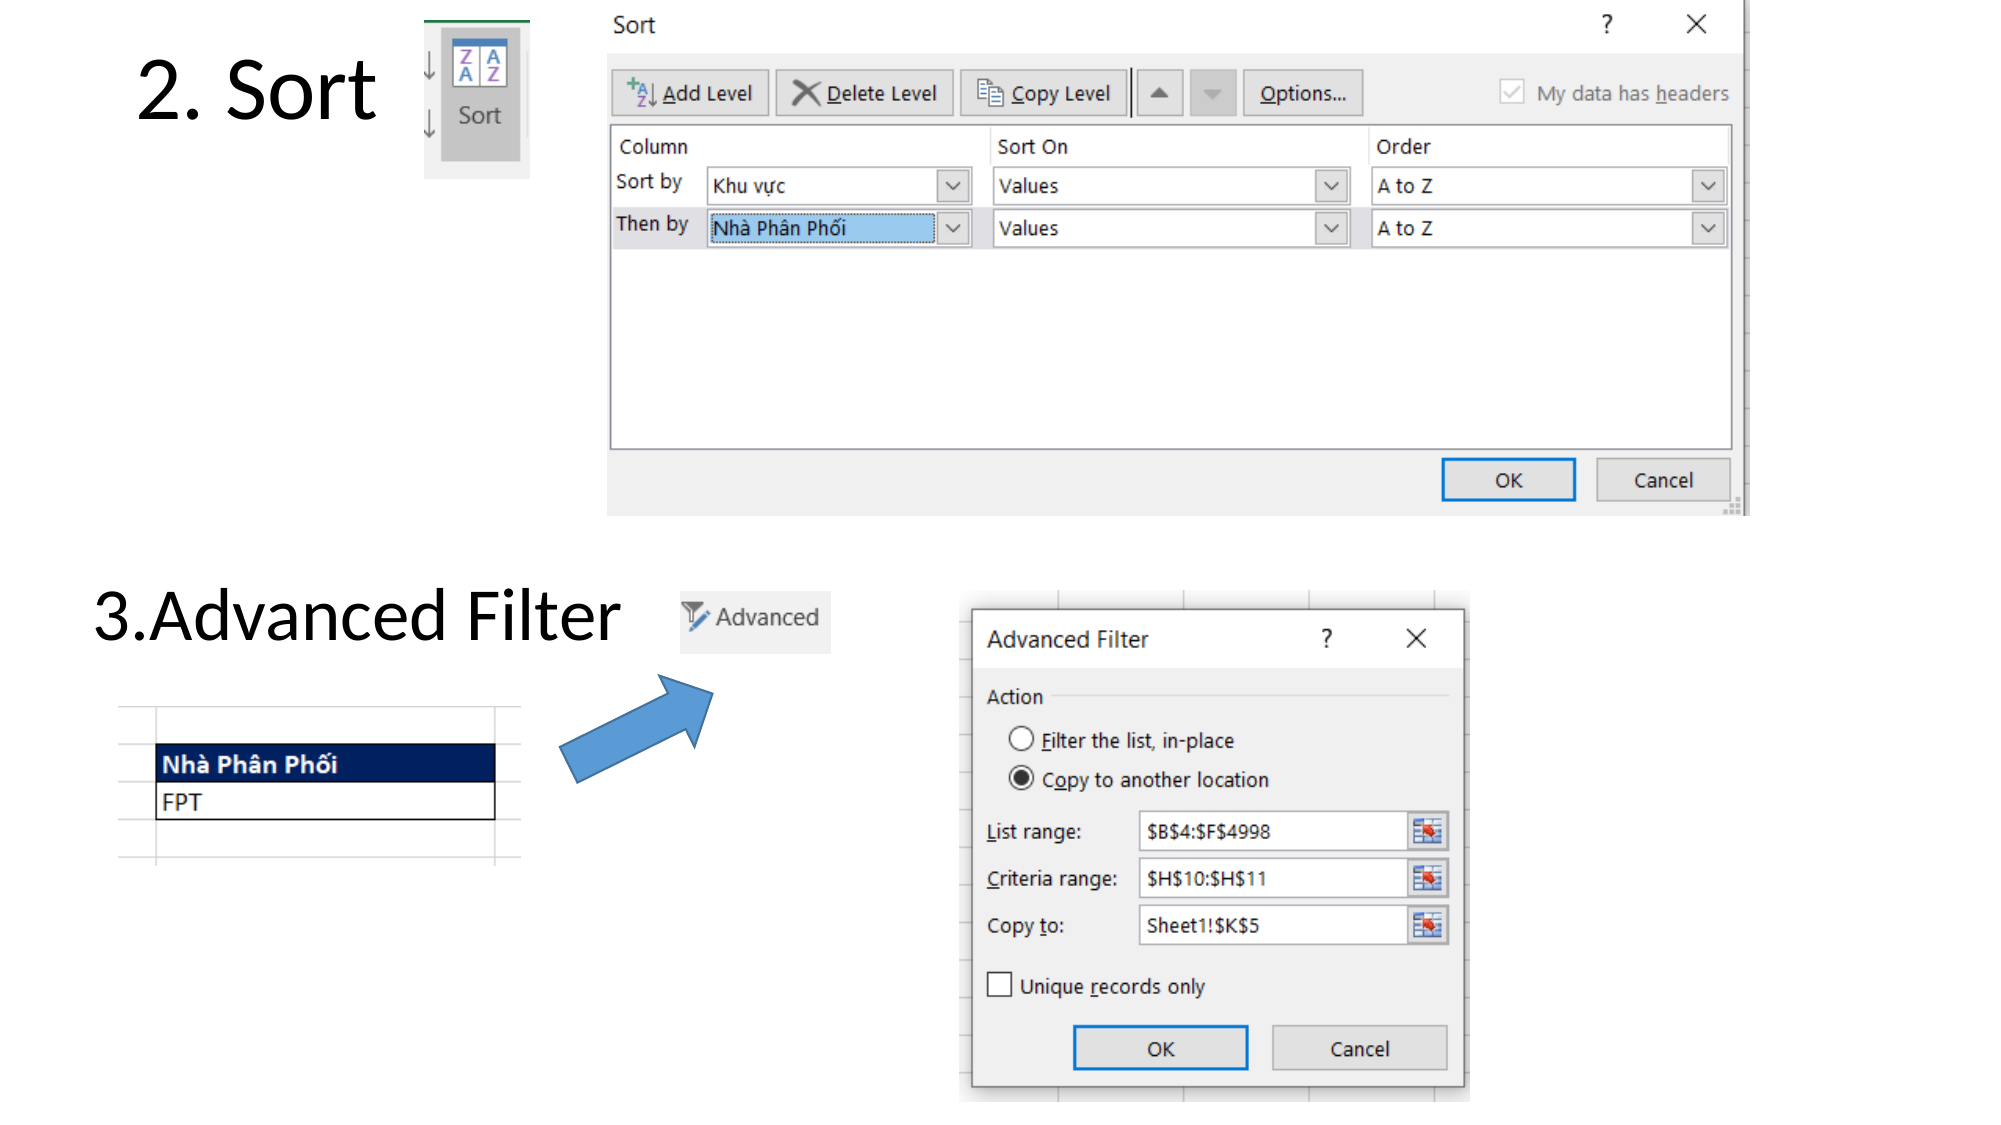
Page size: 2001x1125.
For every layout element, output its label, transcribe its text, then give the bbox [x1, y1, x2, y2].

picture [424, 20, 530, 179]
text_box 2. Sort [120, 20, 394, 146]
text_box [558, 673, 714, 784]
picture [607, 0, 1750, 516]
text_box 3.Advanced Filter [69, 557, 639, 663]
picture [680, 591, 831, 654]
picture [959, 590, 1470, 1102]
picture [118, 706, 521, 866]
